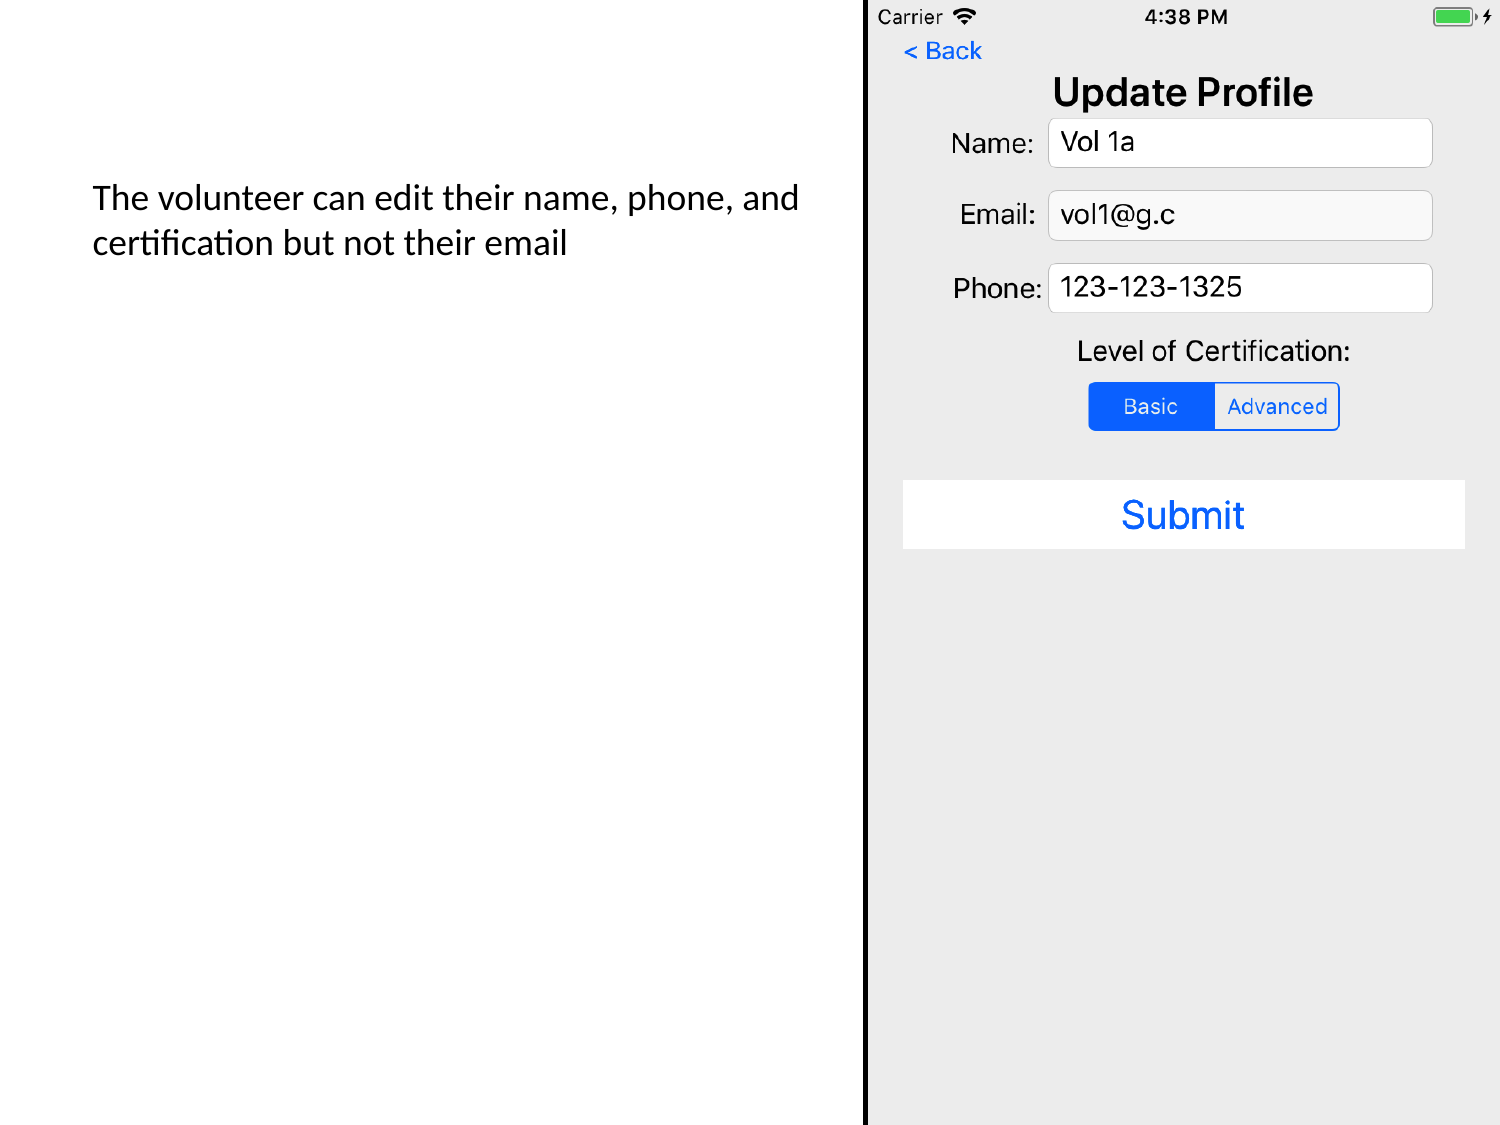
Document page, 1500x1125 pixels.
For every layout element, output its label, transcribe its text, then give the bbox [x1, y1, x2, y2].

text_box The volunteer can edit their name, phone, and certification but not their email [77, 165, 825, 271]
picture [867, 0, 1500, 1125]
